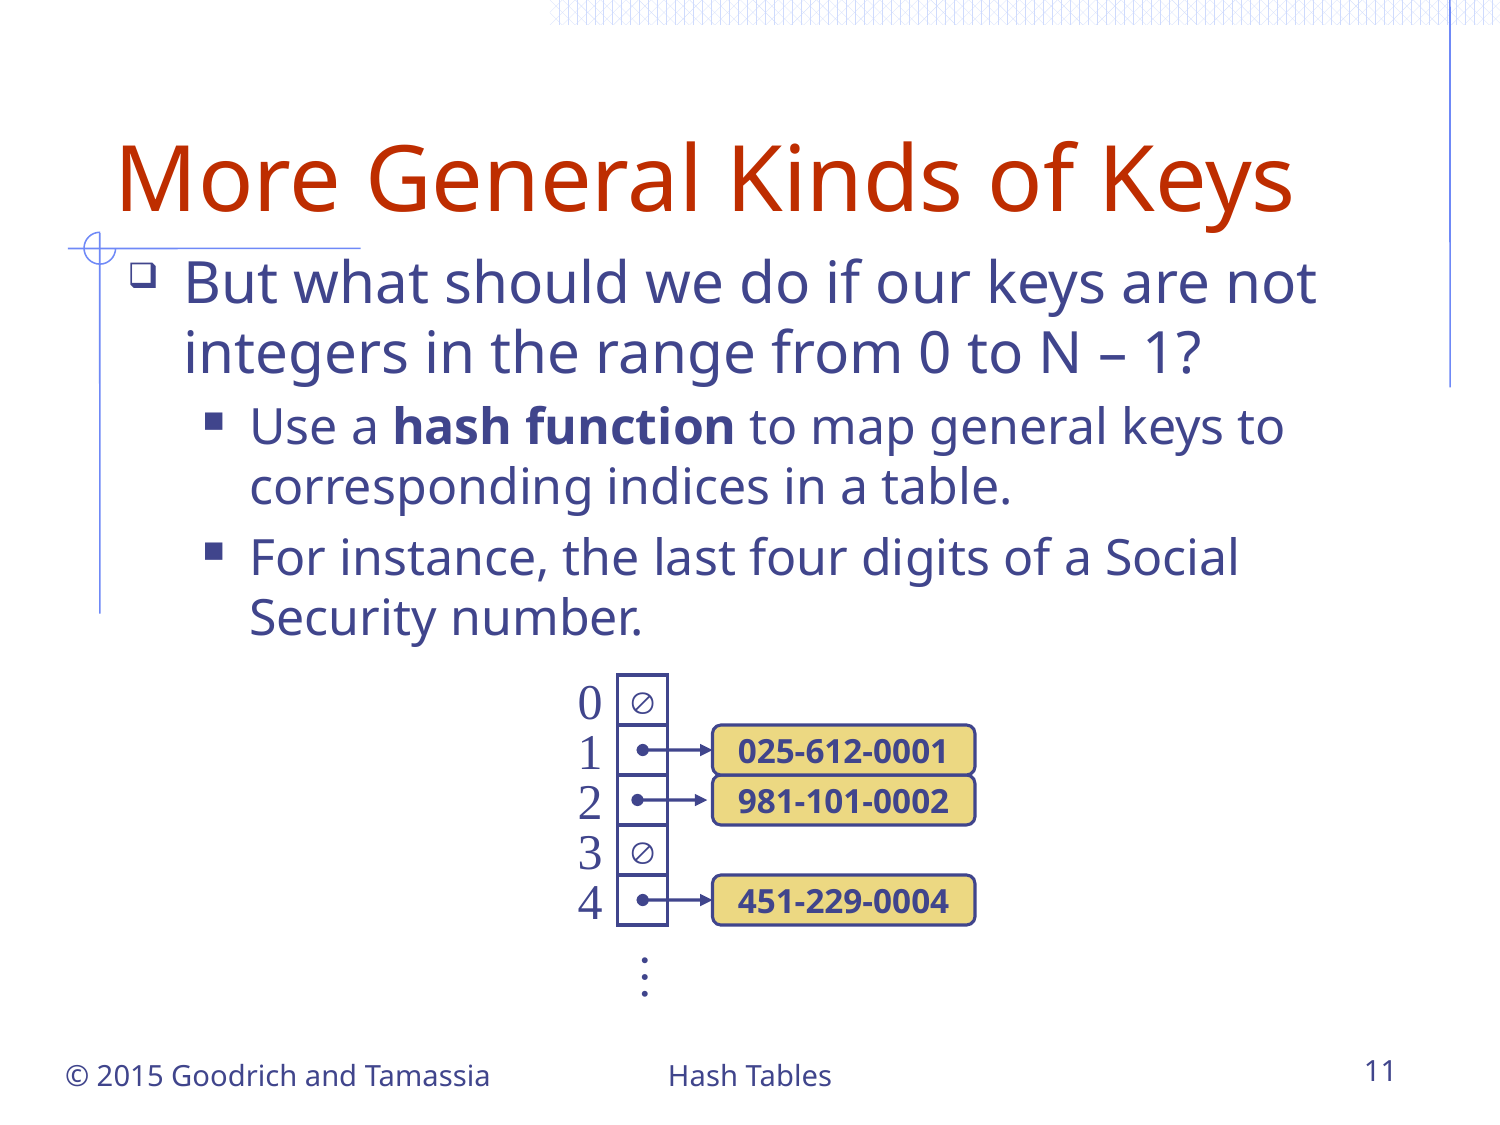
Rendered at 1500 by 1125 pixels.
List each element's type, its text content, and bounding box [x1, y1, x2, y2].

text_box 3 [562, 812, 618, 862]
list But what should we do if our keys are not integers in the range from 0 to N – 1? Use a hash function to map general keys to corresponding indices in a table. For instance, the last four digits of a Social Security number. [112, 237, 1450, 1050]
text_box [618, 774, 668, 825]
text_box 0 [562, 662, 618, 712]
text_box 4 [562, 862, 618, 938]
slide_number 11 [1074, 1024, 1413, 1101]
text_box [618, 875, 668, 925]
text_box 2 [562, 762, 618, 812]
text_box [618, 725, 668, 774]
text_box [636, 893, 713, 907]
text_box [636, 743, 713, 757]
title More General Kinds of Keys [99, 50, 1413, 238]
text_box 1 [562, 712, 618, 762]
text_box  [618, 675, 668, 725]
slide_number © 2015 Goodrich and Tamassia [49, 1024, 512, 1101]
footer Hash Tables [512, 1024, 988, 1101]
text_box 025-612-0001 [712, 725, 976, 776]
text_box 451-229-0004 [712, 875, 976, 926]
text_box [631, 793, 708, 807]
text_box … [625, 937, 700, 1018]
text_box  [618, 825, 668, 875]
text_box 981-101-0002 [712, 775, 976, 826]
